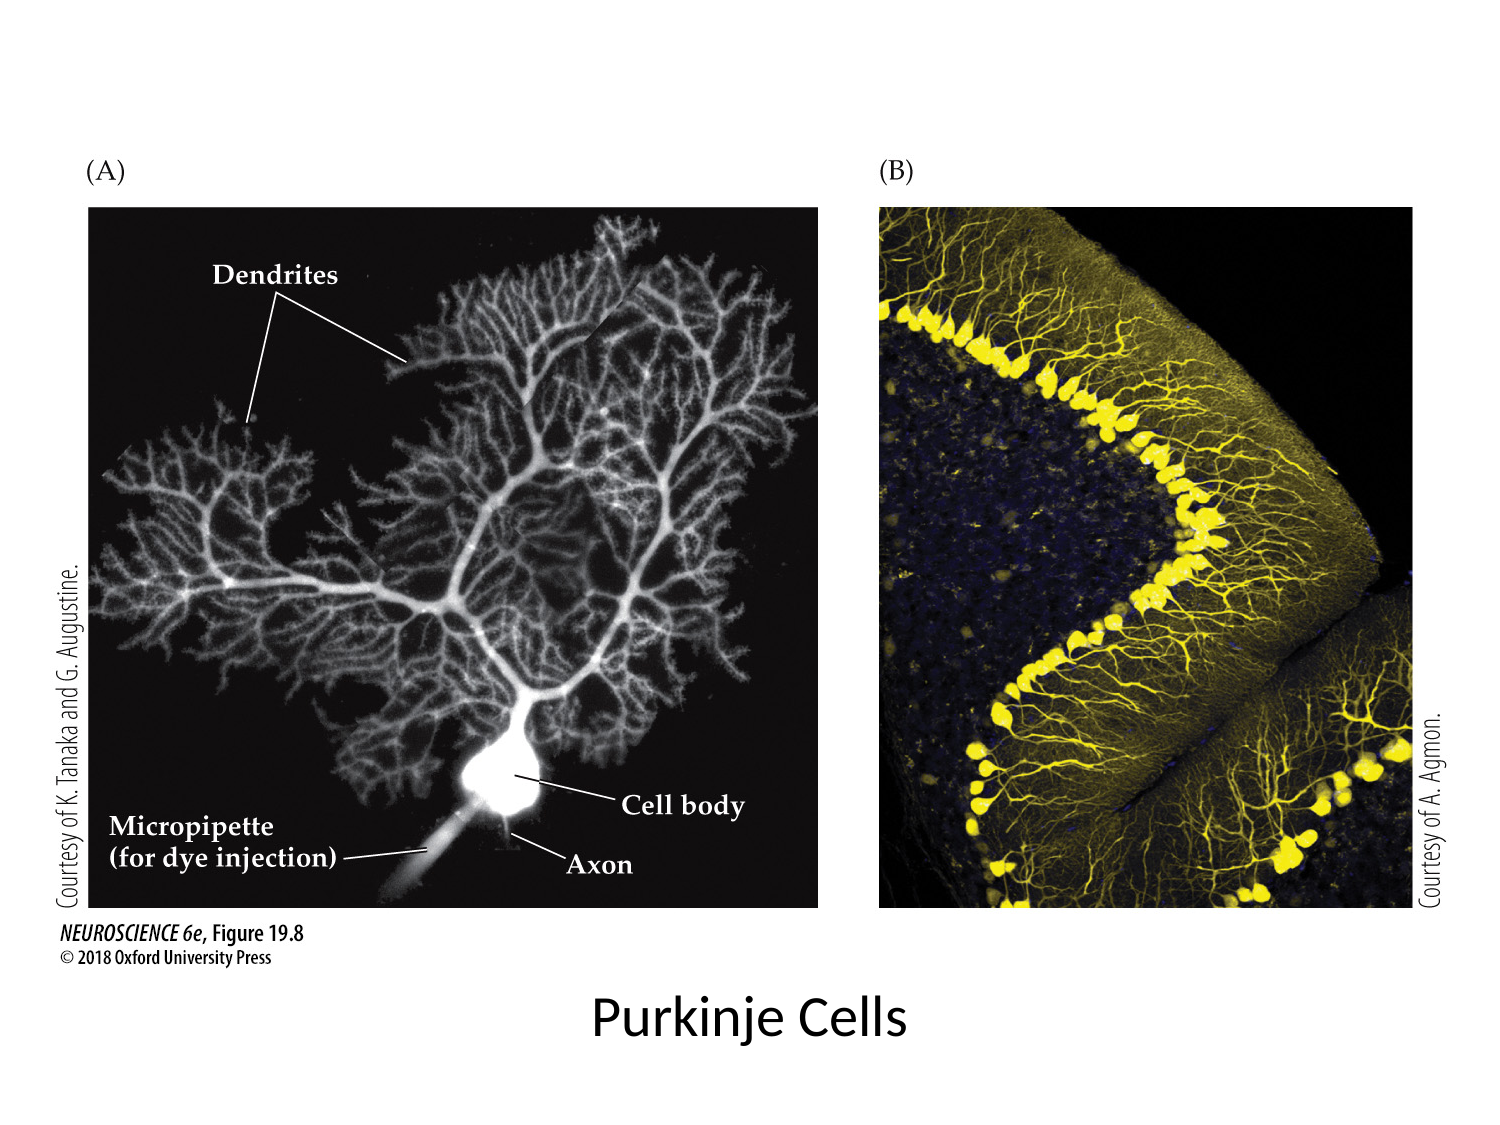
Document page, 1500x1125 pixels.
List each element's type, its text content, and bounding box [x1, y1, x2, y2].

picture [49, 153, 1451, 972]
text_box Purkinje Cells [576, 979, 924, 1056]
